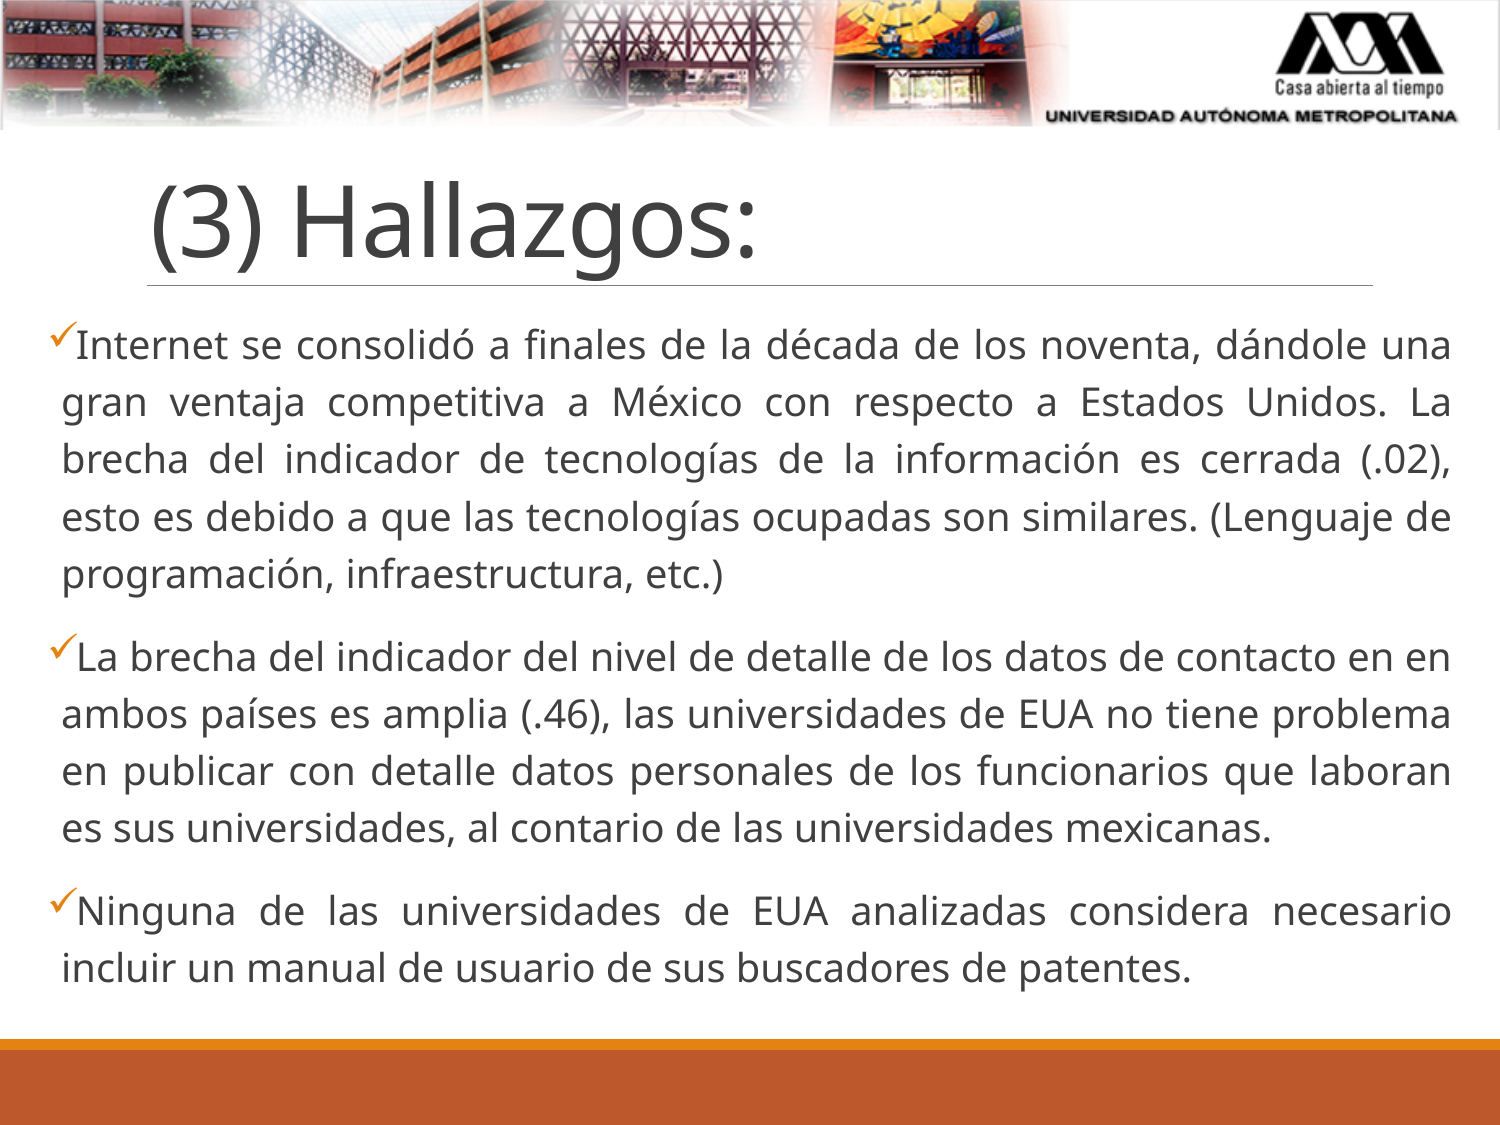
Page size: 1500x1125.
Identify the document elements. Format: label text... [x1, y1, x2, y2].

list Internet se consolidó a finales de la década de los noventa, dándole una gran ventaja competitiva a México con respecto a Estados Unidos. La brecha del indicador de tecnologías de la información es cerrada (.02), esto es debido a que las tecnologías ocupadas son similares. (Lenguaje de programación, infraestructura, etc.) La brecha del indicador del nivel de detalle de los datos de contacto en en ambos países es amplia (.46), las universidades de EUA no tiene problema en publicar con detalle datos personales de los funcionarios que laboran es sus universidades, al contario de las universidades mexicanas. Ninguna de las universidades de EUA analizadas considera necesario incluir un manual de usuario de sus buscadores de patentes. [47, 302, 1453, 1024]
picture [0, 0, 1500, 131]
title (3) Hallazgos: [135, 139, 1373, 285]
